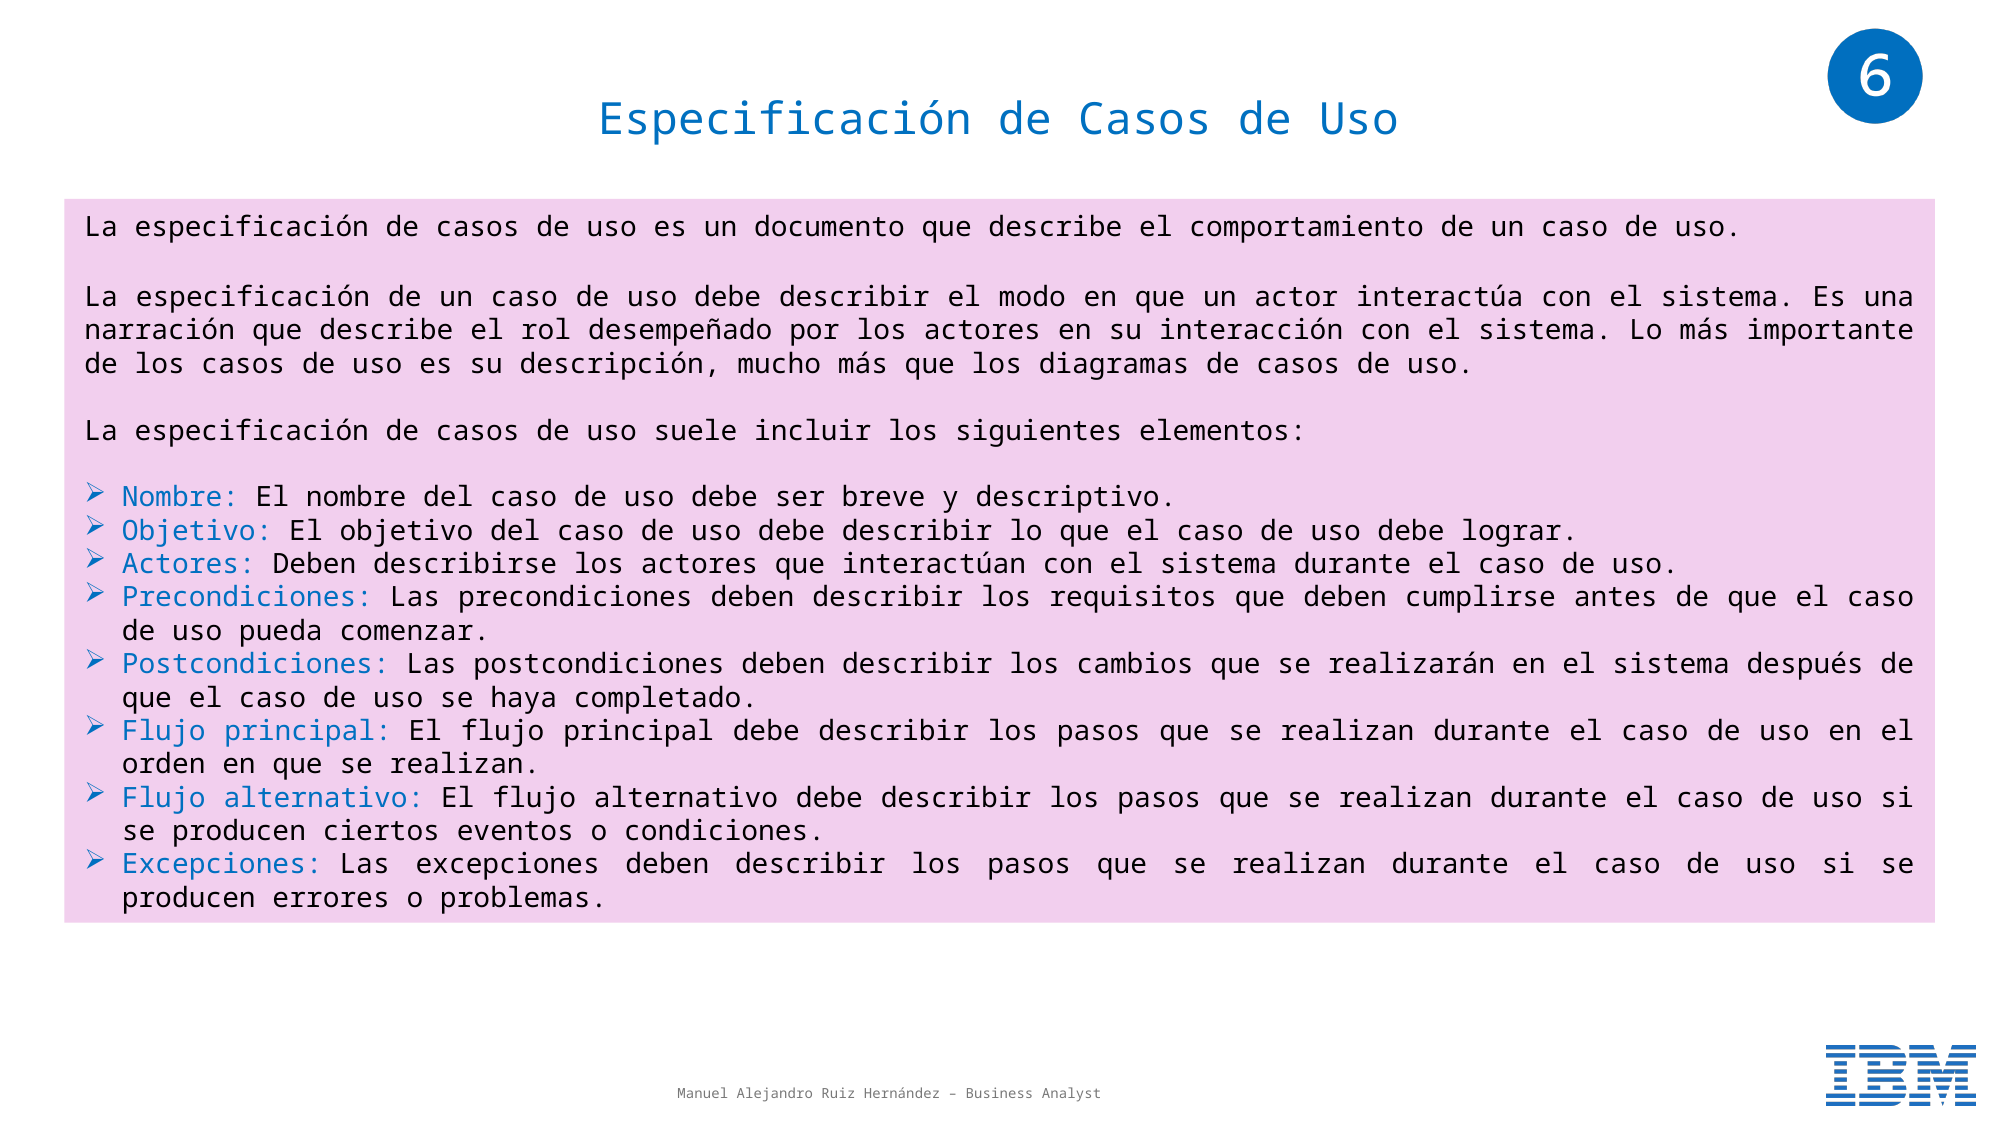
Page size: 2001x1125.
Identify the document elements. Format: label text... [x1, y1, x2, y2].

picture [1826, 1045, 1977, 1107]
text_box La especificación de casos de uso es un documento que describe el comportamiento de un caso de uso. La especificación de un caso de uso debe describir el modo en que un actor interactúa con el sistema. Es una narración que describe el rol desempeñado por los actores en su interacción con el sistema. Lo más importante de los casos de uso es su descripción, mucho más que los diagramas de casos de uso. La especificación de casos de uso suele incluir los siguientes elementos: Nombre: El nombre del caso de uso debe ser breve y descriptivo. Objetivo: El objetivo del caso de uso debe describir lo que el caso de uso debe lograr. Actores: Deben describirse los actores que interactúan con el sistema durante el caso de uso. Precondiciones: Las precondiciones deben describir los requisitos que deben cumplirse antes de que el caso de uso pueda comenzar. Postcondiciones: Las postcondiciones deben describir los cambios que se realizarán en el sistema después de que el caso de uso se haya completado. Flujo principal: El flujo principal debe describir los pasos que se realizan durante el caso de uso en el orden en que se realizan. Flujo alternativo: El flujo alternativo debe describir los pasos que se realizan durante el caso de uso si se producen ciertos eventos o condiciones. Excepciones: Las excepciones deben describir los pasos que se realizan durante el caso de uso si se producen errores o problemas. [63, 198, 1936, 924]
footer Manuel Alejandro Ruiz Hernández – Business Analyst [662, 1063, 1338, 1124]
picture [1814, 16, 1935, 137]
text_box Especificación de Casos de Uso [362, 80, 1637, 154]
